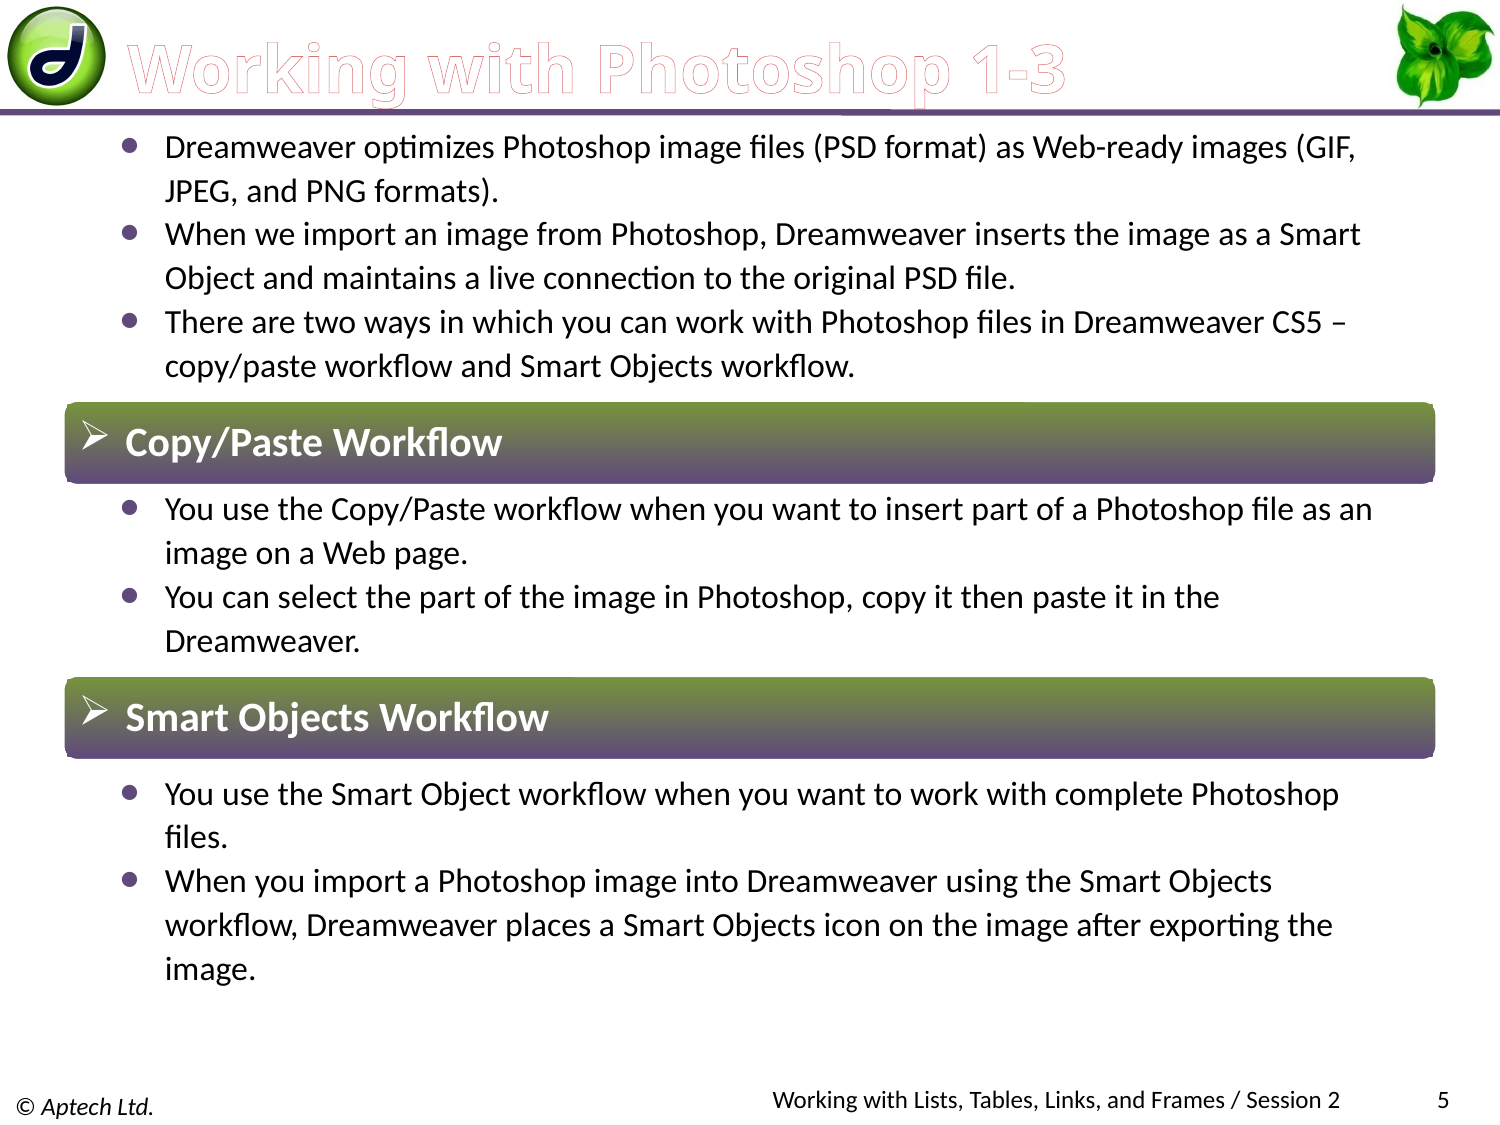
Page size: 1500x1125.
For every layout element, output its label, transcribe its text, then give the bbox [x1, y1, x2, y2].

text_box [62, 399, 1438, 487]
footer Working with Lists, Tables, Links, and Frames / Session 2 [375, 1084, 1363, 1113]
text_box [62, 674, 1438, 762]
text_box Dreamweaver optimizes Photoshop image files (PSD format) as Web-ready images (GIF, JPEG, and PNG formats). When we import an image from Photoshop, Dreamweaver inserts the image as a Smart Object and maintains a live connection to the original PSD file. There are two ways in which you can work with Photoshop files in Dreamweaver CS5 – copy/paste workflow and Smart Objects workflow. [74, 137, 1413, 397]
picture [1387, 0, 1500, 109]
title Working with Photoshop 1-3 [112, 32, 1363, 101]
text_box You use the Copy/Paste workflow when you want to insert part of a Photoshop file as an image on a Web page. You can select the part of the image in Photoshop, copy it then paste it in the Dreamweaver. [74, 512, 1413, 673]
slide_number 5 [1363, 1084, 1465, 1113]
text_box You use the Smart Object workflow when you want to work with complete Photoshop files. When you import a Photoshop image into Dreamweaver using the Smart Objects workflow, Dreamweaver places a Smart Objects icon on the image after exporting the image. [74, 787, 1413, 1013]
picture [0, 0, 113, 109]
